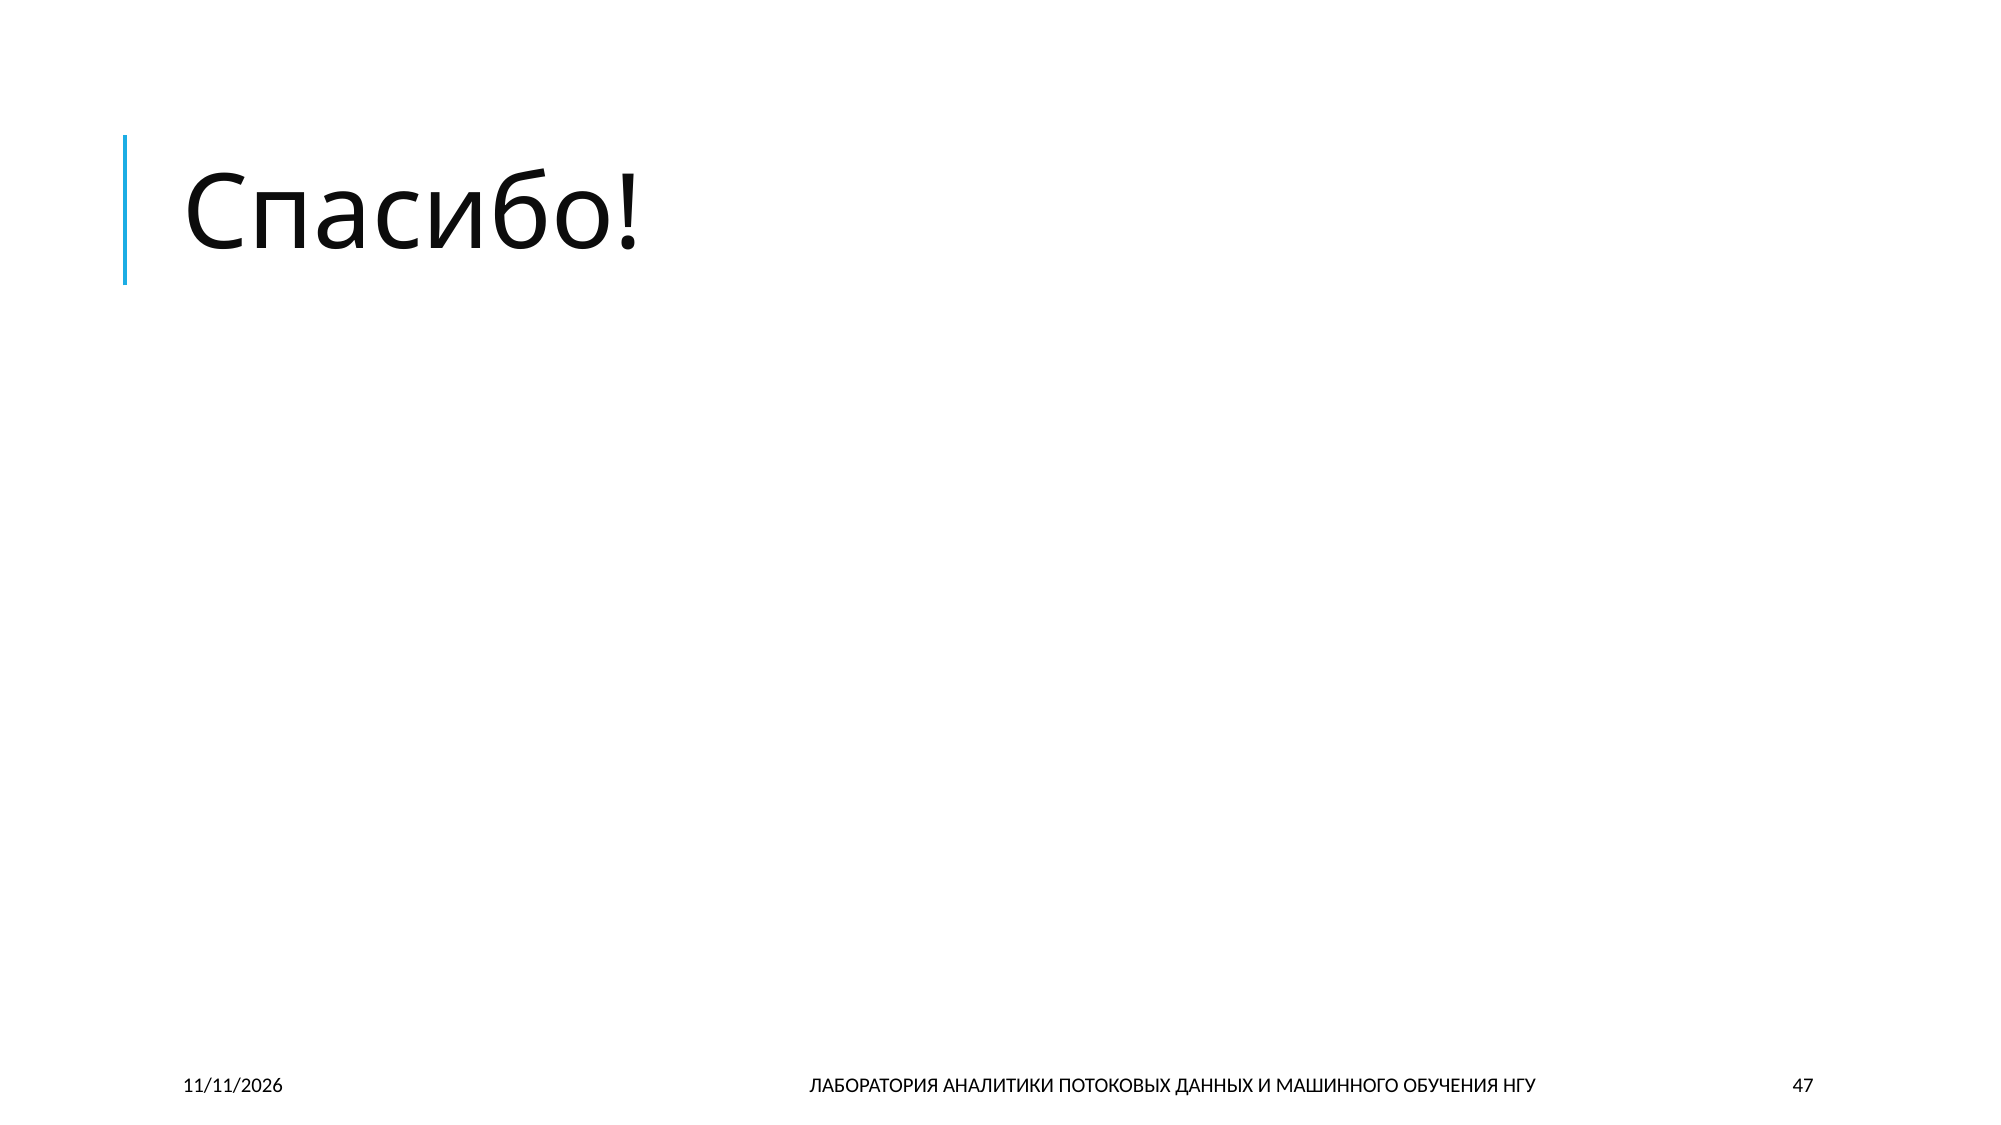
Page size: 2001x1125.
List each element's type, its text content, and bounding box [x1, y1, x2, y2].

footer ЛАБОРАТОРИЯ АНАЛИТИКИ ПОТОКОВЫХ ДАННЫХ И МАШИННОГО ОБУЧЕНИЯ НГУ [794, 1061, 1763, 1107]
slide_number 47 [1777, 1061, 1938, 1107]
title Спасибо! [167, 95, 1763, 342]
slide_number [167, 1061, 522, 1107]
